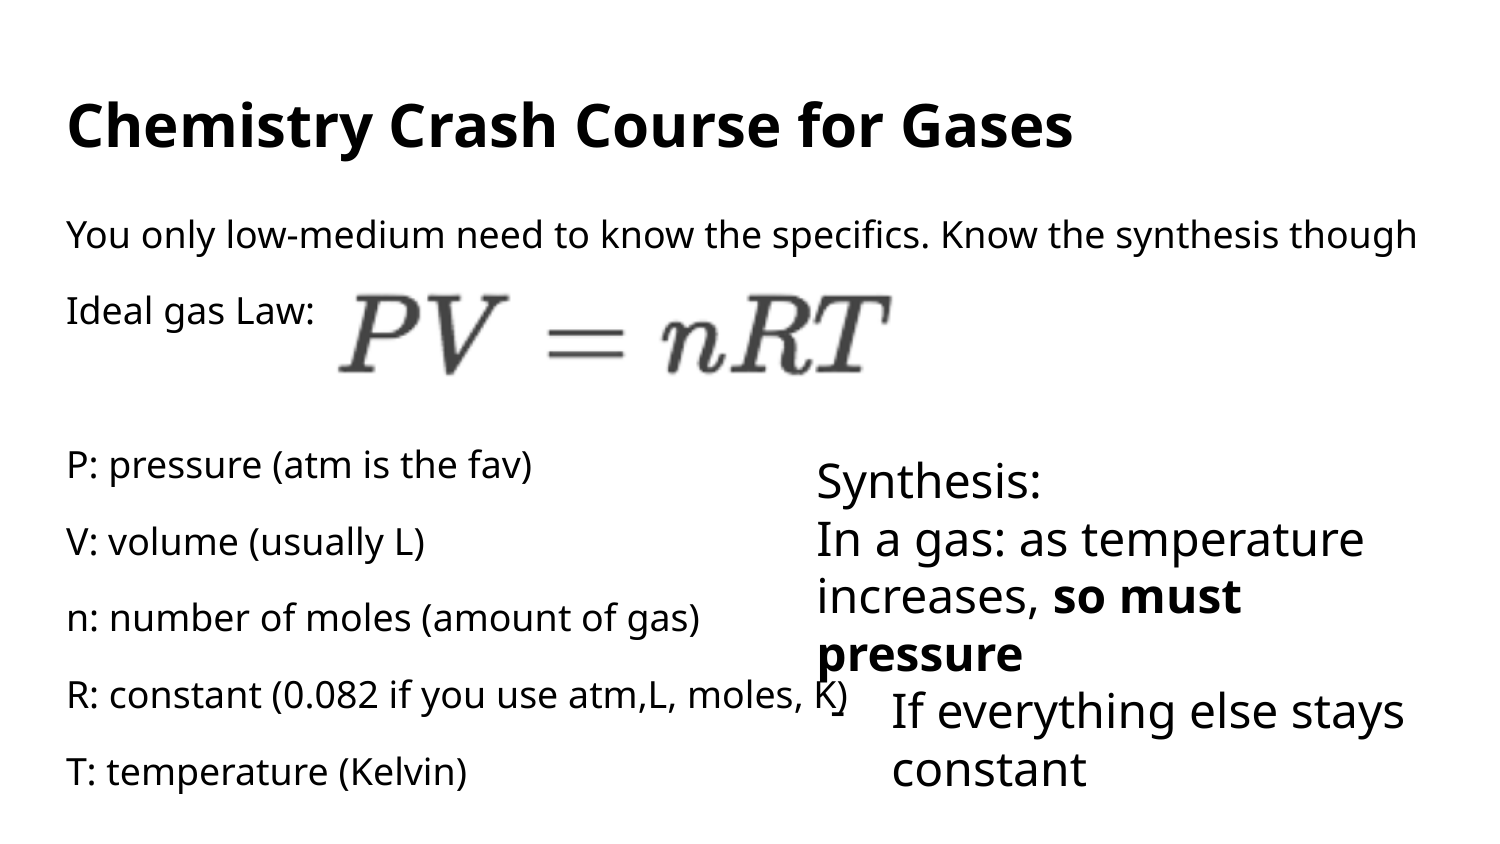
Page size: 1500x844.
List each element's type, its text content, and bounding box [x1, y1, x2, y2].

list You only low-medium need to know the specifics. Know the synthesis though Ideal gas Law: P: pressure (atm is the fav) V: volume (usually L) n: number of moles (amount of gas) R: constant (0.082 if you use atm,L, moles, K) T: temperature (Kelvin) [51, 189, 1449, 825]
picture [321, 265, 908, 401]
title Chemistry Crash Course for Gases [51, 72, 1449, 176]
text_box Synthesis: In a gas: as temperature increases, so must pressure If everything else stays constant [801, 435, 1438, 811]
